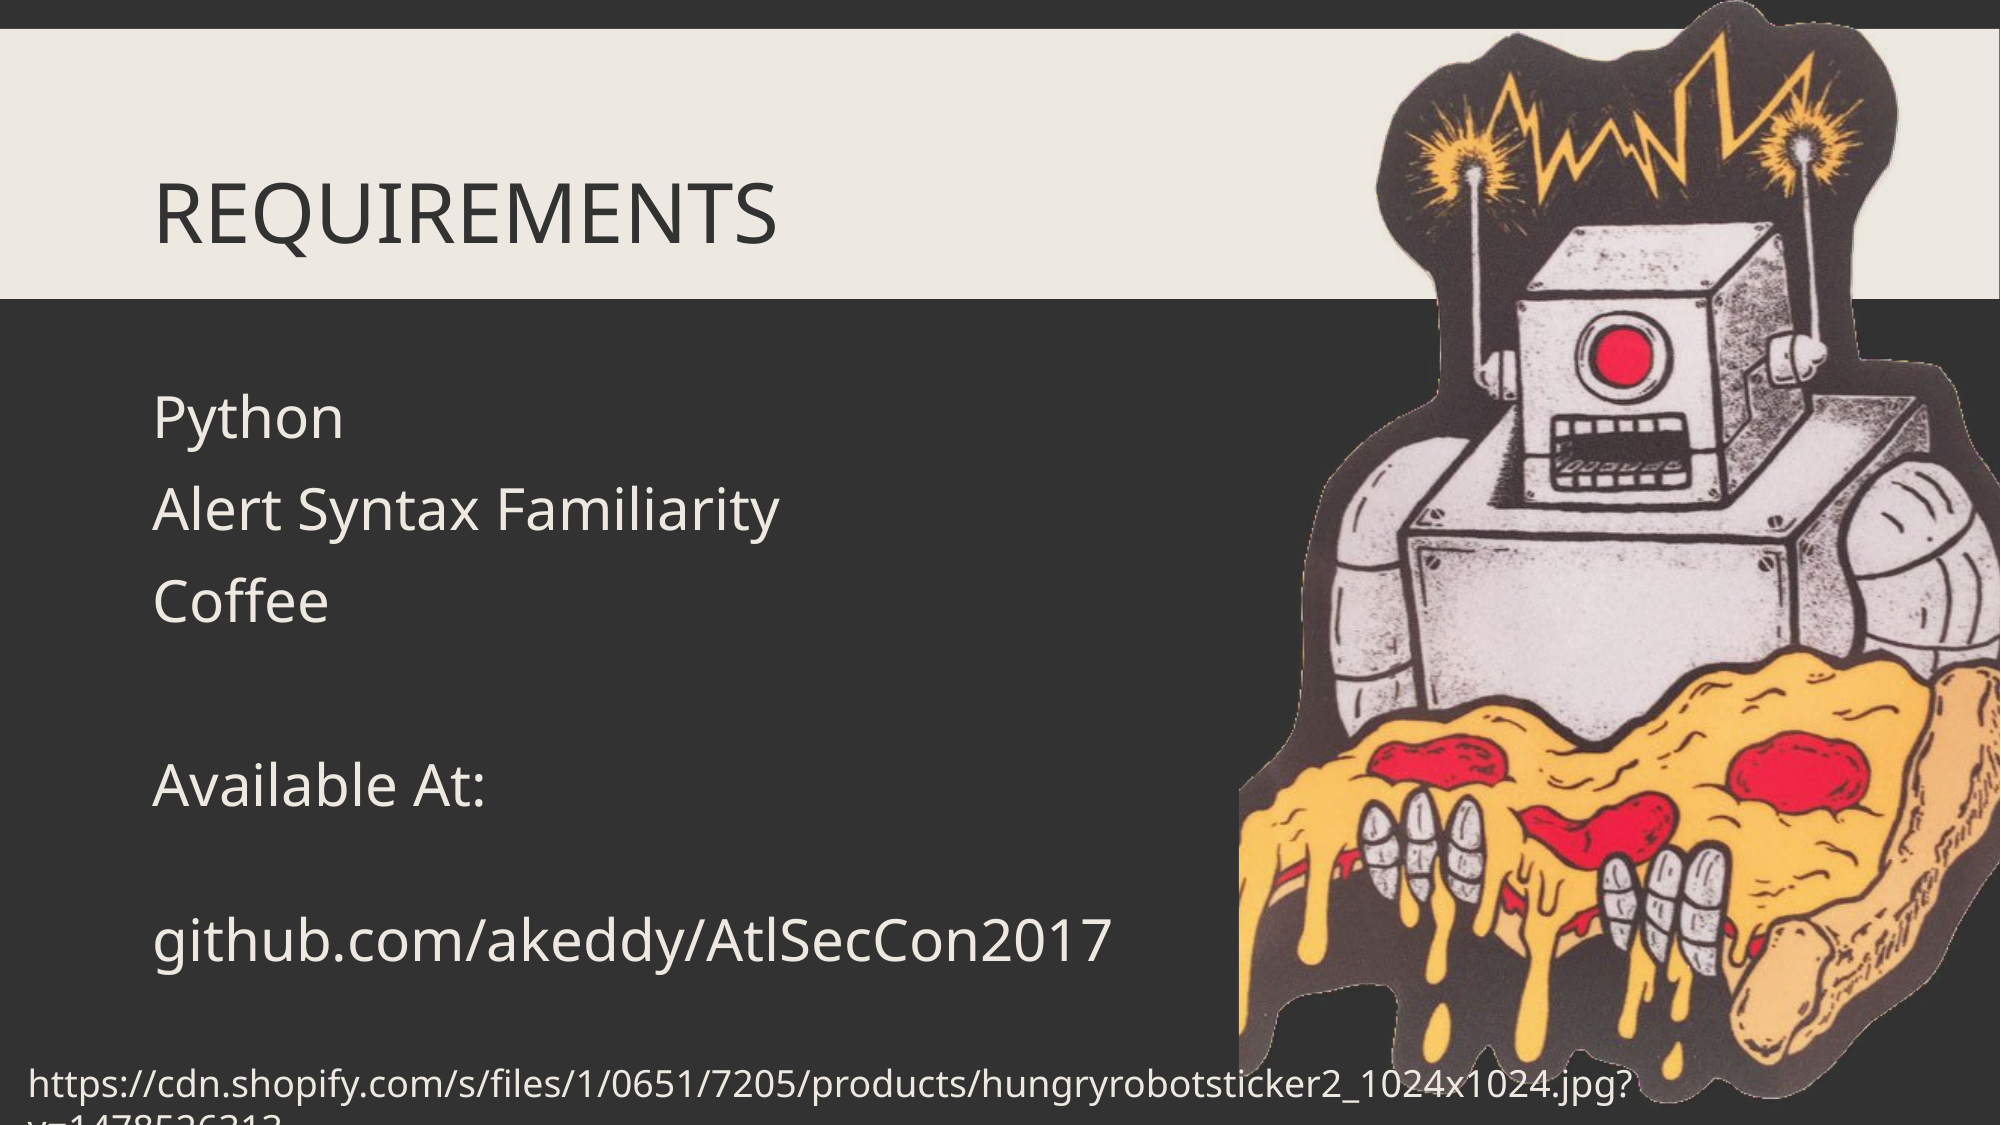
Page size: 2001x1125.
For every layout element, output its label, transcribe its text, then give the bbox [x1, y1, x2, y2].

text_box https://cdn.shopify.com/s/files/1/0651/7205/products/hungryrobotsticker2_1024x1024.jpg?v=1478526313 [12, 1052, 1231, 1125]
picture [1238, 0, 2000, 1125]
title Requirements [137, 68, 1164, 369]
list Python Alert Syntax Familiarity Coffee Available At: github.com/akeddy/AtlSecCon2017 [137, 381, 1164, 1014]
